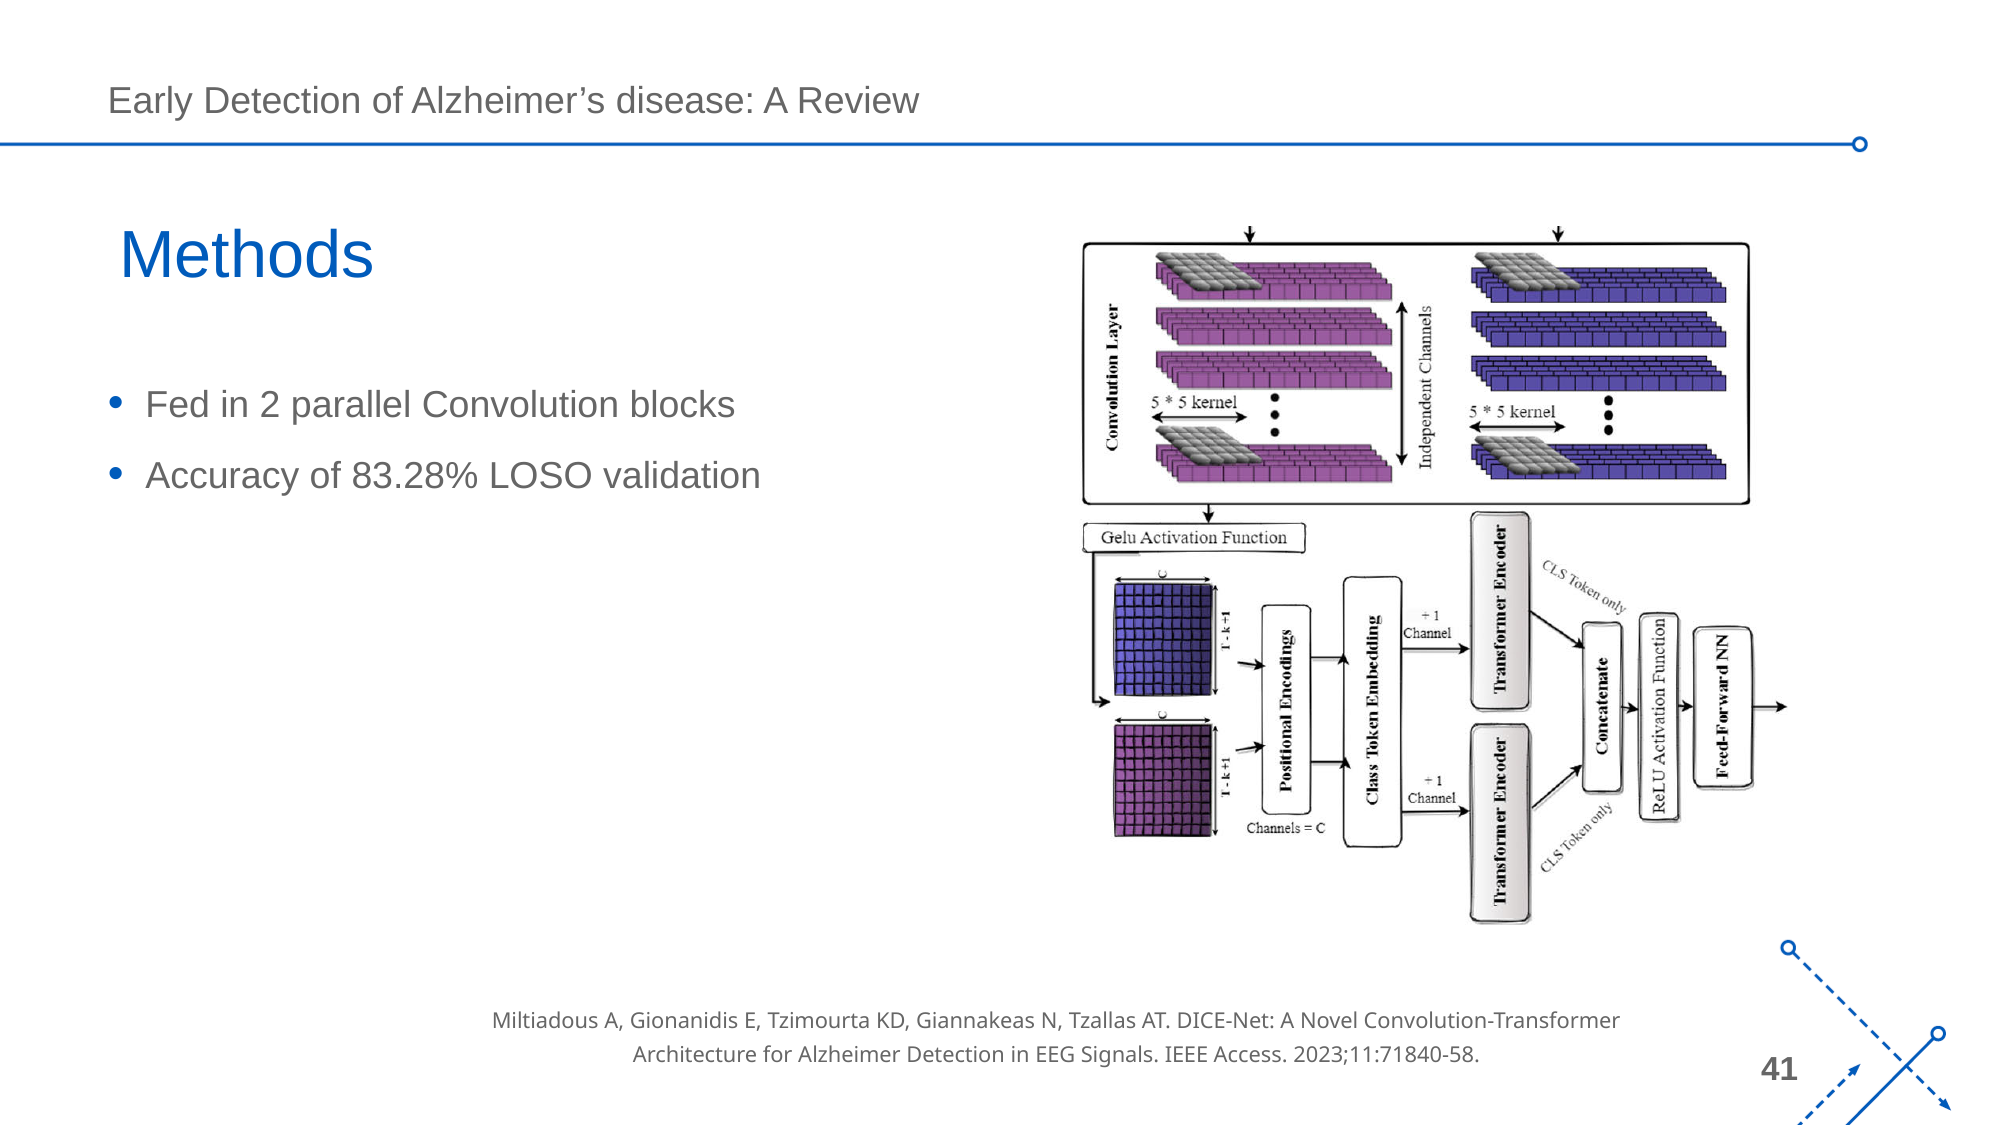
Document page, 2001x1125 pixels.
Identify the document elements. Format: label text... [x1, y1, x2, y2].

text_box Miltiadous A, Gionanidis E, Tzimourta KD, Giannakeas N, Tzallas AT. DICE-Net: A Novel Convolution-Transformer Architecture for Alzheimer Detection in EEG Signals. IEEE Access. 2023;11:71840-58. [449, 991, 1665, 1083]
title Methods [104, 211, 1665, 299]
list Fed in 2 parallel Convolution blocks Accuracy of 83.28% LOSO validation [93, 358, 989, 925]
picture [0, 0, 2001, 1125]
